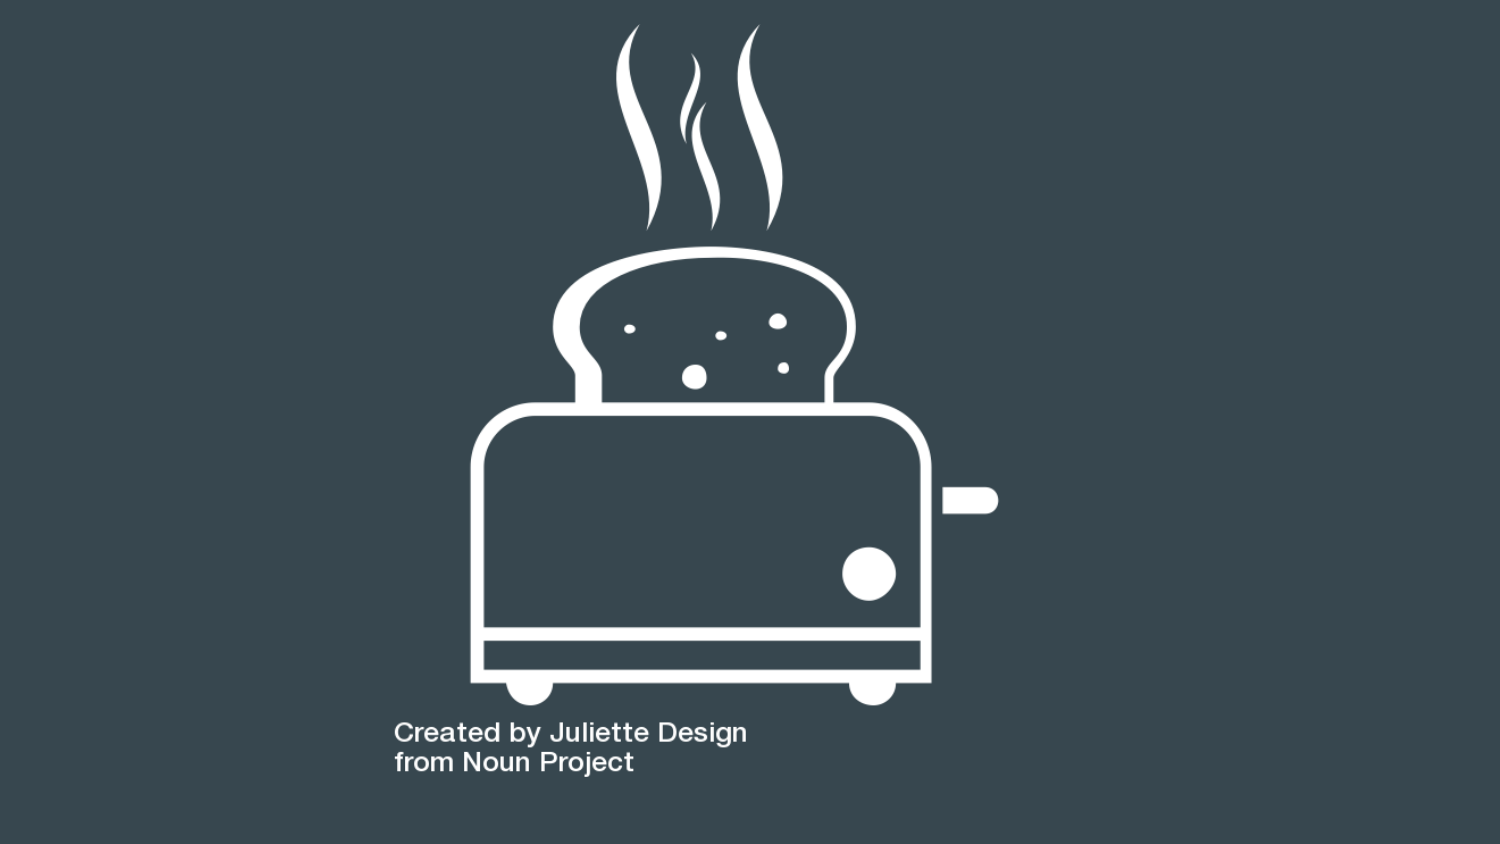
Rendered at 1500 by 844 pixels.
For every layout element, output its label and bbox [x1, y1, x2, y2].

picture [337, 24, 1132, 819]
